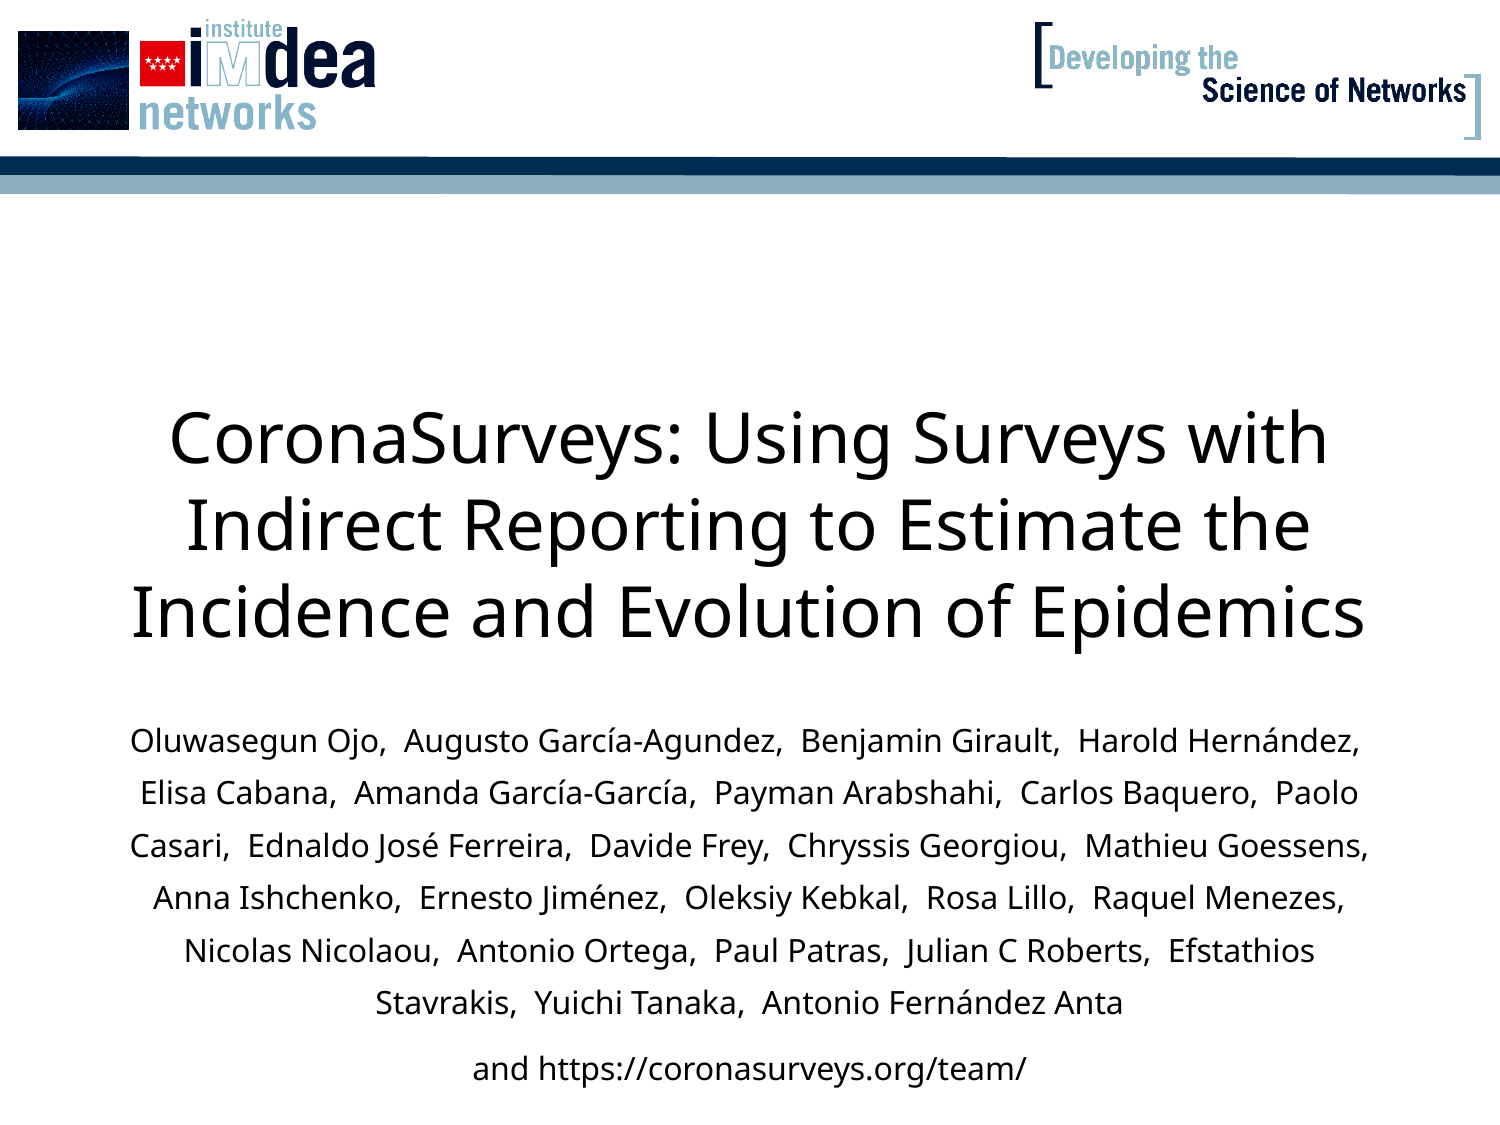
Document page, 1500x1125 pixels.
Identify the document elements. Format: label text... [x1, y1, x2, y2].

picture [1035, 22, 1481, 140]
picture [140, 19, 375, 130]
title CoronaSurveys: Using Surveys with Indirect Reporting to Estimate the Incidence and Evolution of Epidemics [112, 322, 1388, 663]
subtitle Oluwasegun Ojo, Augusto García-Agundez, Benjamin Girault, Harold Hernández, Elisa Cabana, Amanda García-García, Payman Arabshahi, Carlos Baquero, Paolo Casari, Ednaldo José Ferreira, Davide Frey, Chryssis Georgiou, Mathieu Goessens, Anna Ishchenko, Ernesto Jiménez, Oleksiy Kebkal, Rosa Lillo, Raquel Menezes, Nicolas Nicolaou, Antonio Ortega, Paul Patras, Julian C Roberts, Efstathios Stavrakis, Yuichi Tanaka, Antonio Fernández Anta and https://coronasurveys.org/team/ [112, 701, 1388, 1104]
picture [18, 31, 129, 130]
